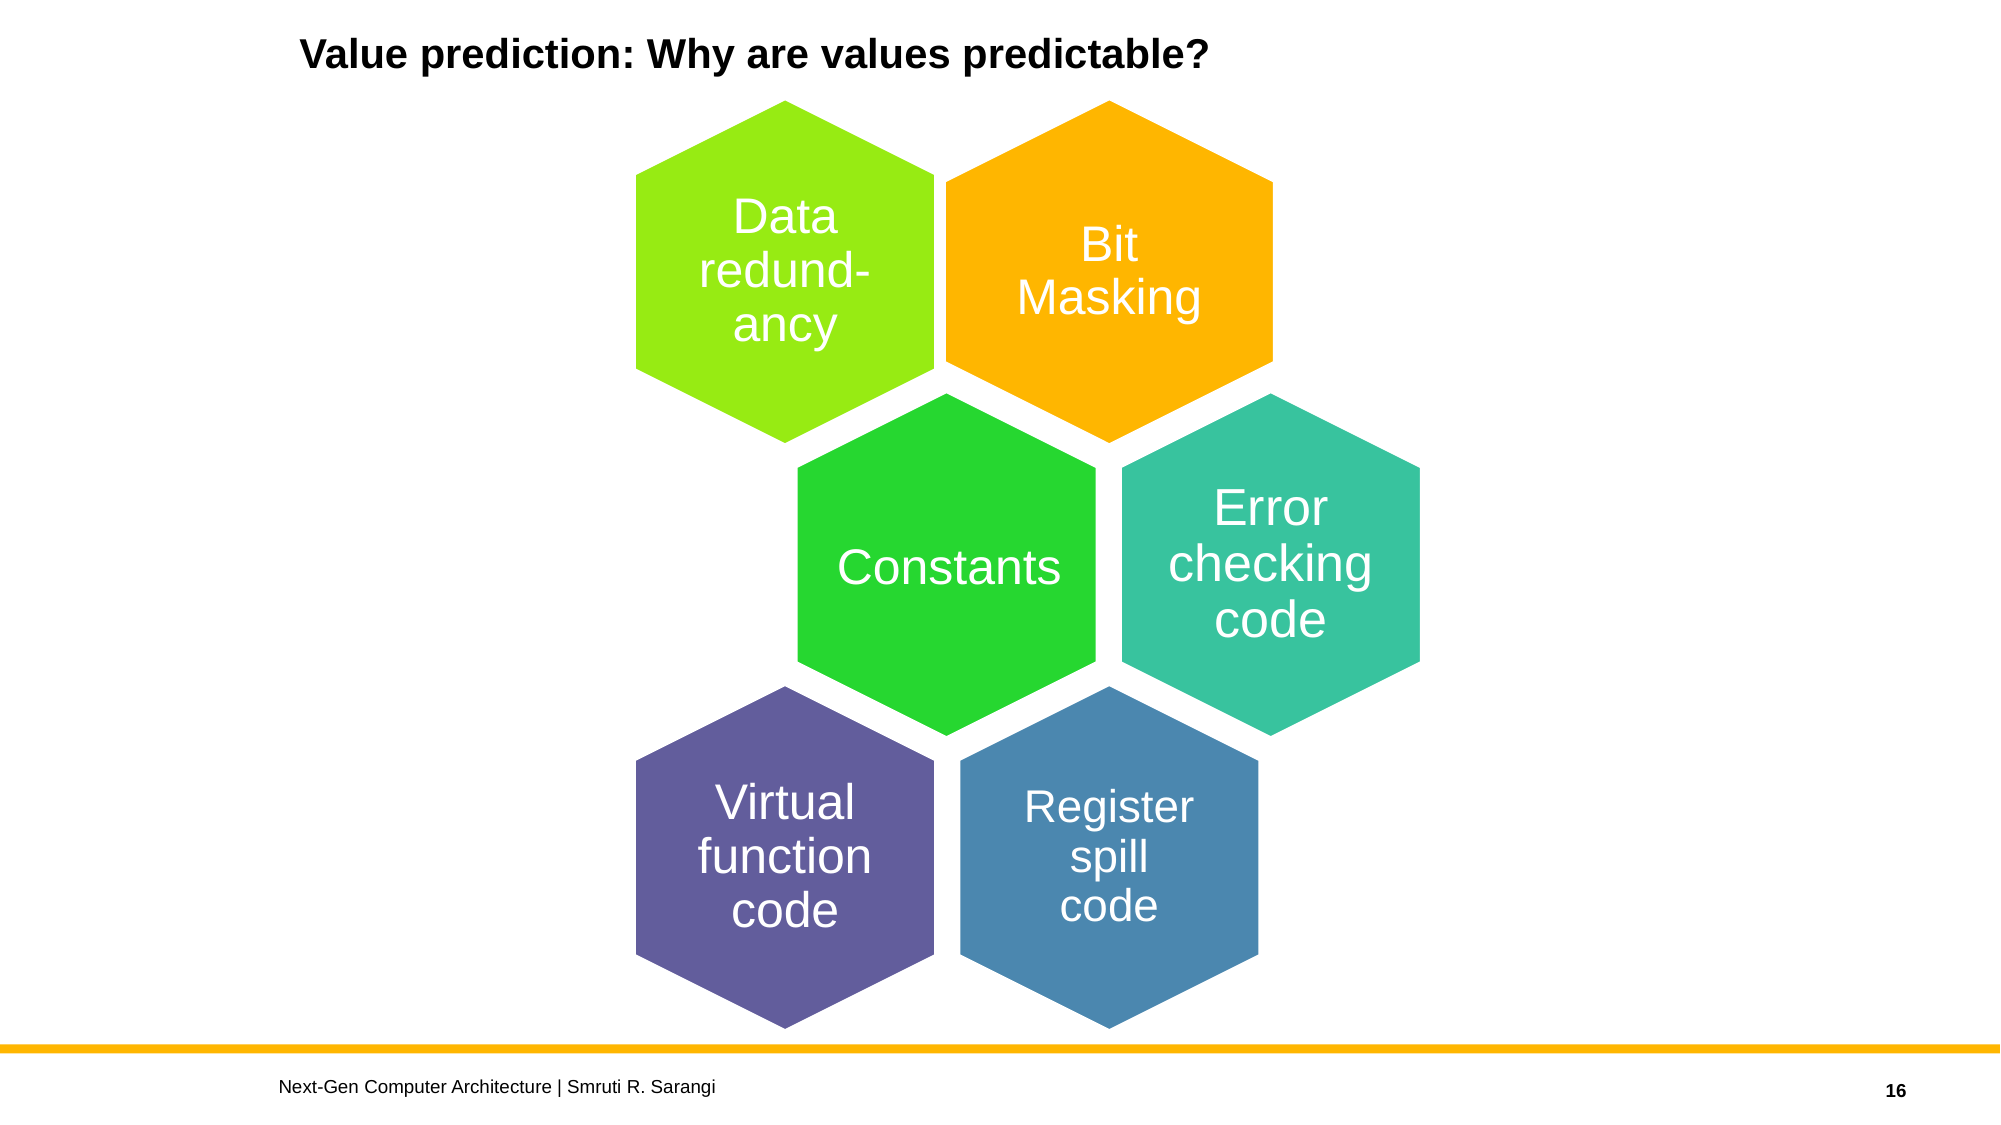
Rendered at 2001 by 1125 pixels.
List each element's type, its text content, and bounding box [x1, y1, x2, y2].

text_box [410, 80, 1655, 1050]
slide_number 16 [1711, 1071, 1922, 1109]
text_box Value prediction: Why are values predictable? [284, 19, 1267, 85]
footer Next-Gen Computer Architecture | Smruti R. Sarangi [263, 1067, 1464, 1105]
